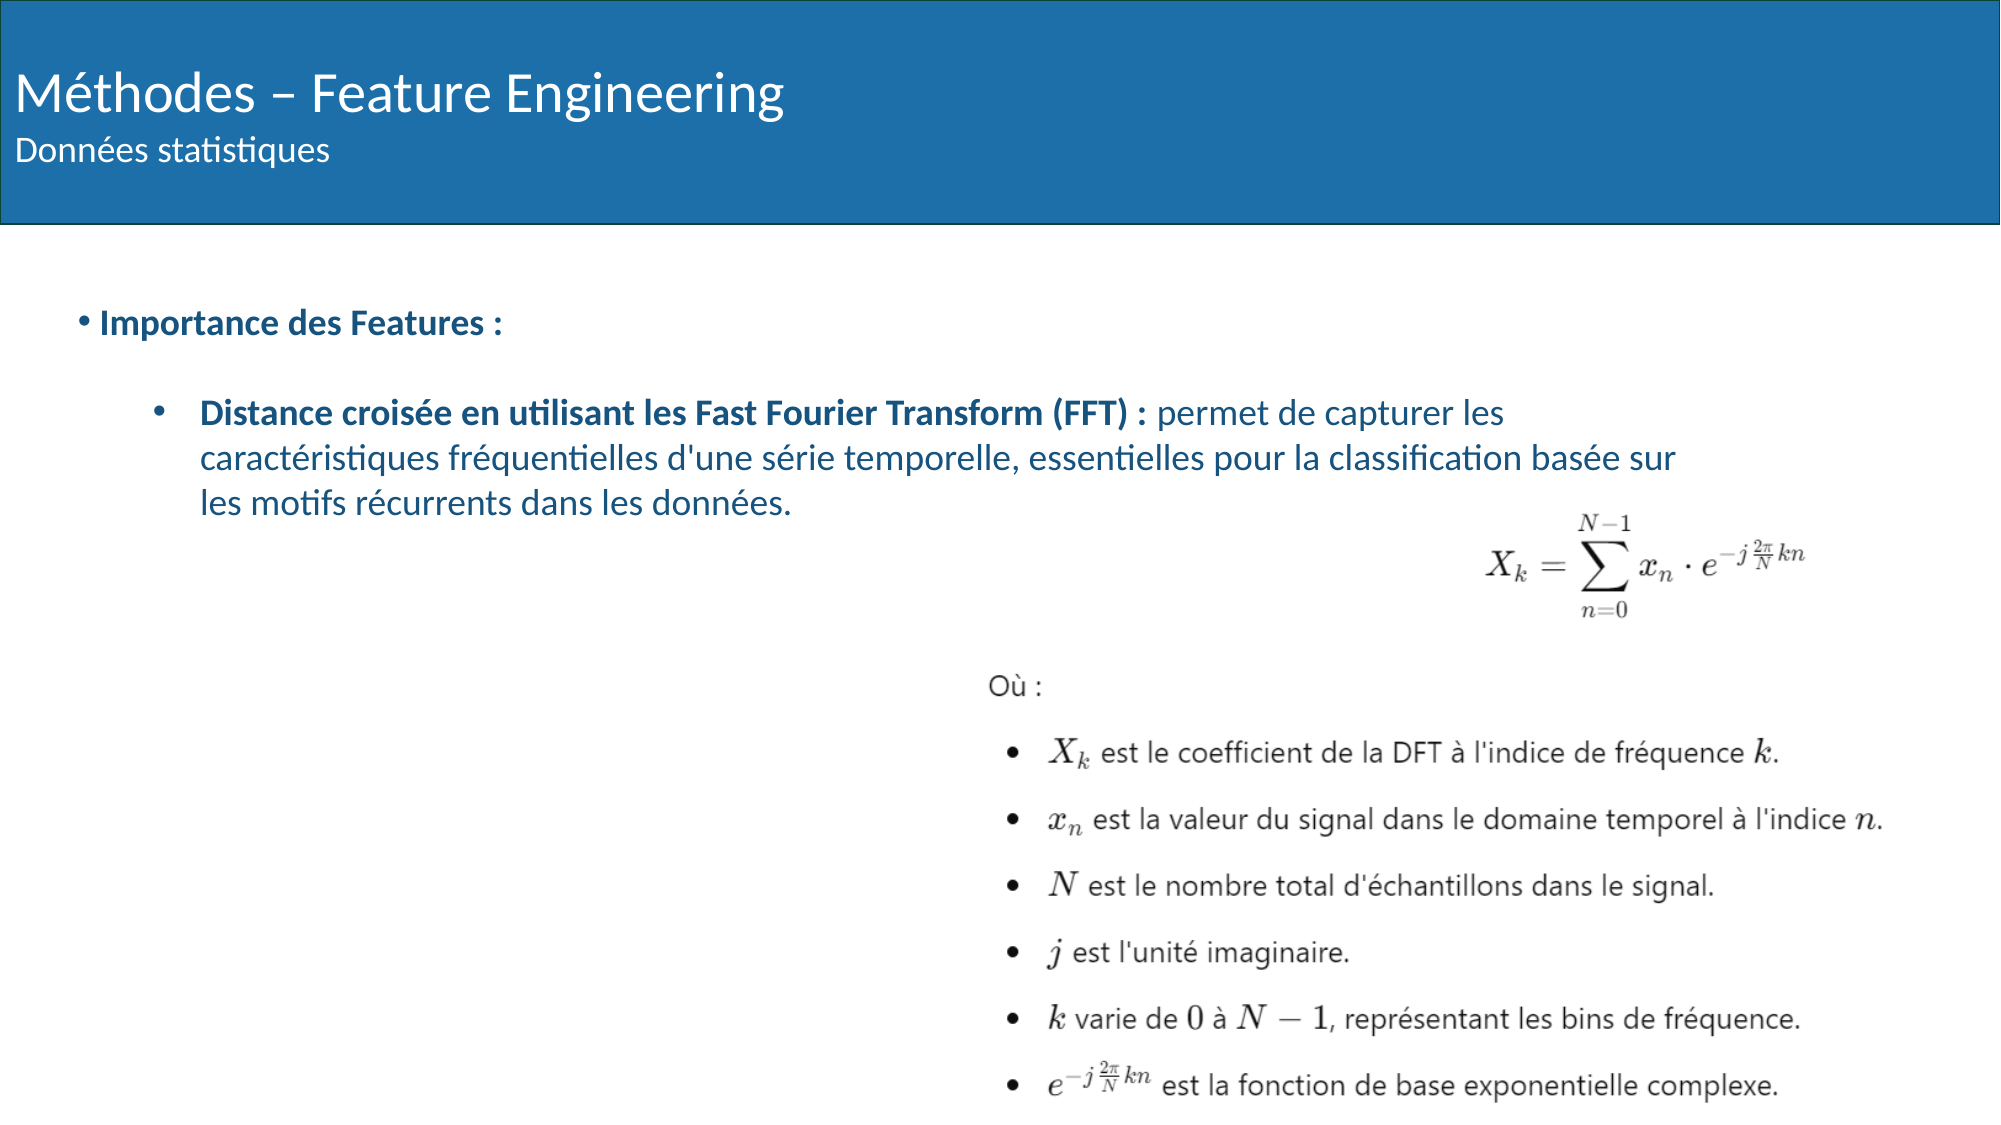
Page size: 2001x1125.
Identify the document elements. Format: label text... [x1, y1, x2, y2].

text_box Importance des Features : Distance croisée en utilisant les Fast Fourier Transform (FFT) : permet de capturer les caractéristiques fréquentielles d'une série temporelle, essentielles pour la classification basée sur les motifs récurrents dans les données. [63, 290, 1727, 711]
text_box Méthodes – Feature Engineering Données statistiques [0, 0, 2000, 225]
picture [979, 488, 2000, 1125]
